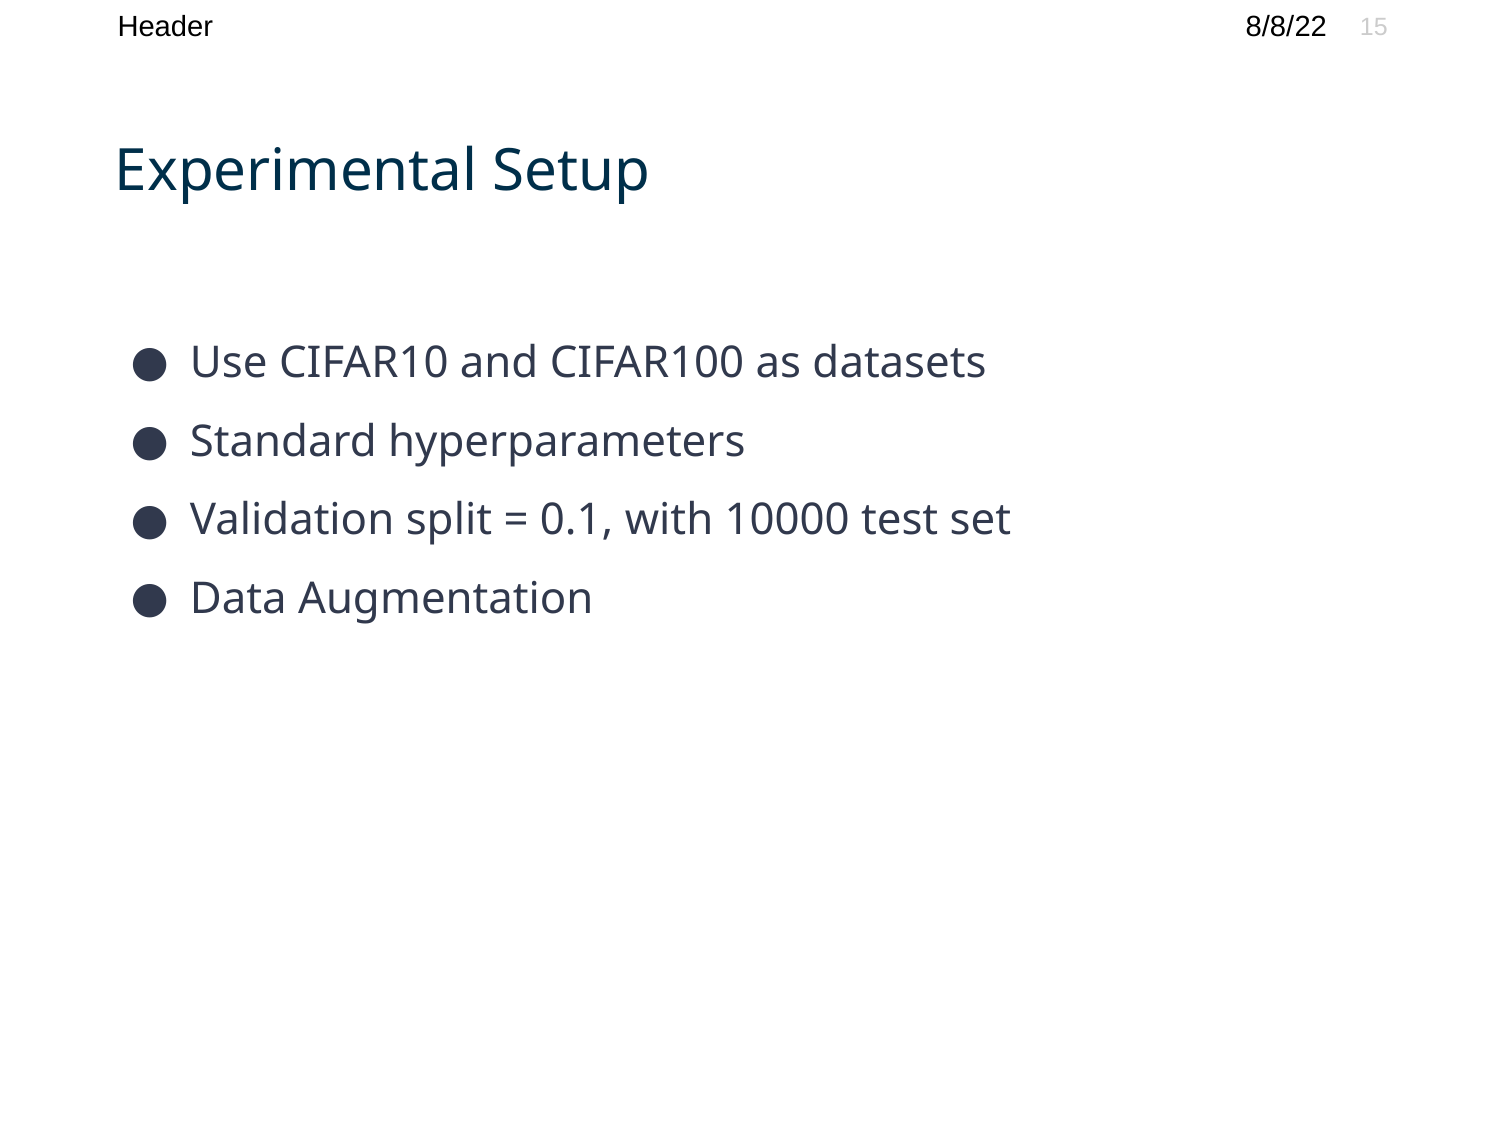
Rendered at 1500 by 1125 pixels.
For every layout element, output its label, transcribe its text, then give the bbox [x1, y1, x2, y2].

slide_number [1152, 0, 1328, 50]
list Use CIFAR10 and CIFAR100 as datasets Standard hyperparameters Validation split = 0.1, with 10000 test set Data Augmentation [99, 299, 1400, 938]
footer Header [102, 0, 941, 50]
slide_number ‹#› [1359, 0, 1500, 50]
title Experimental Setup [99, 125, 1400, 238]
